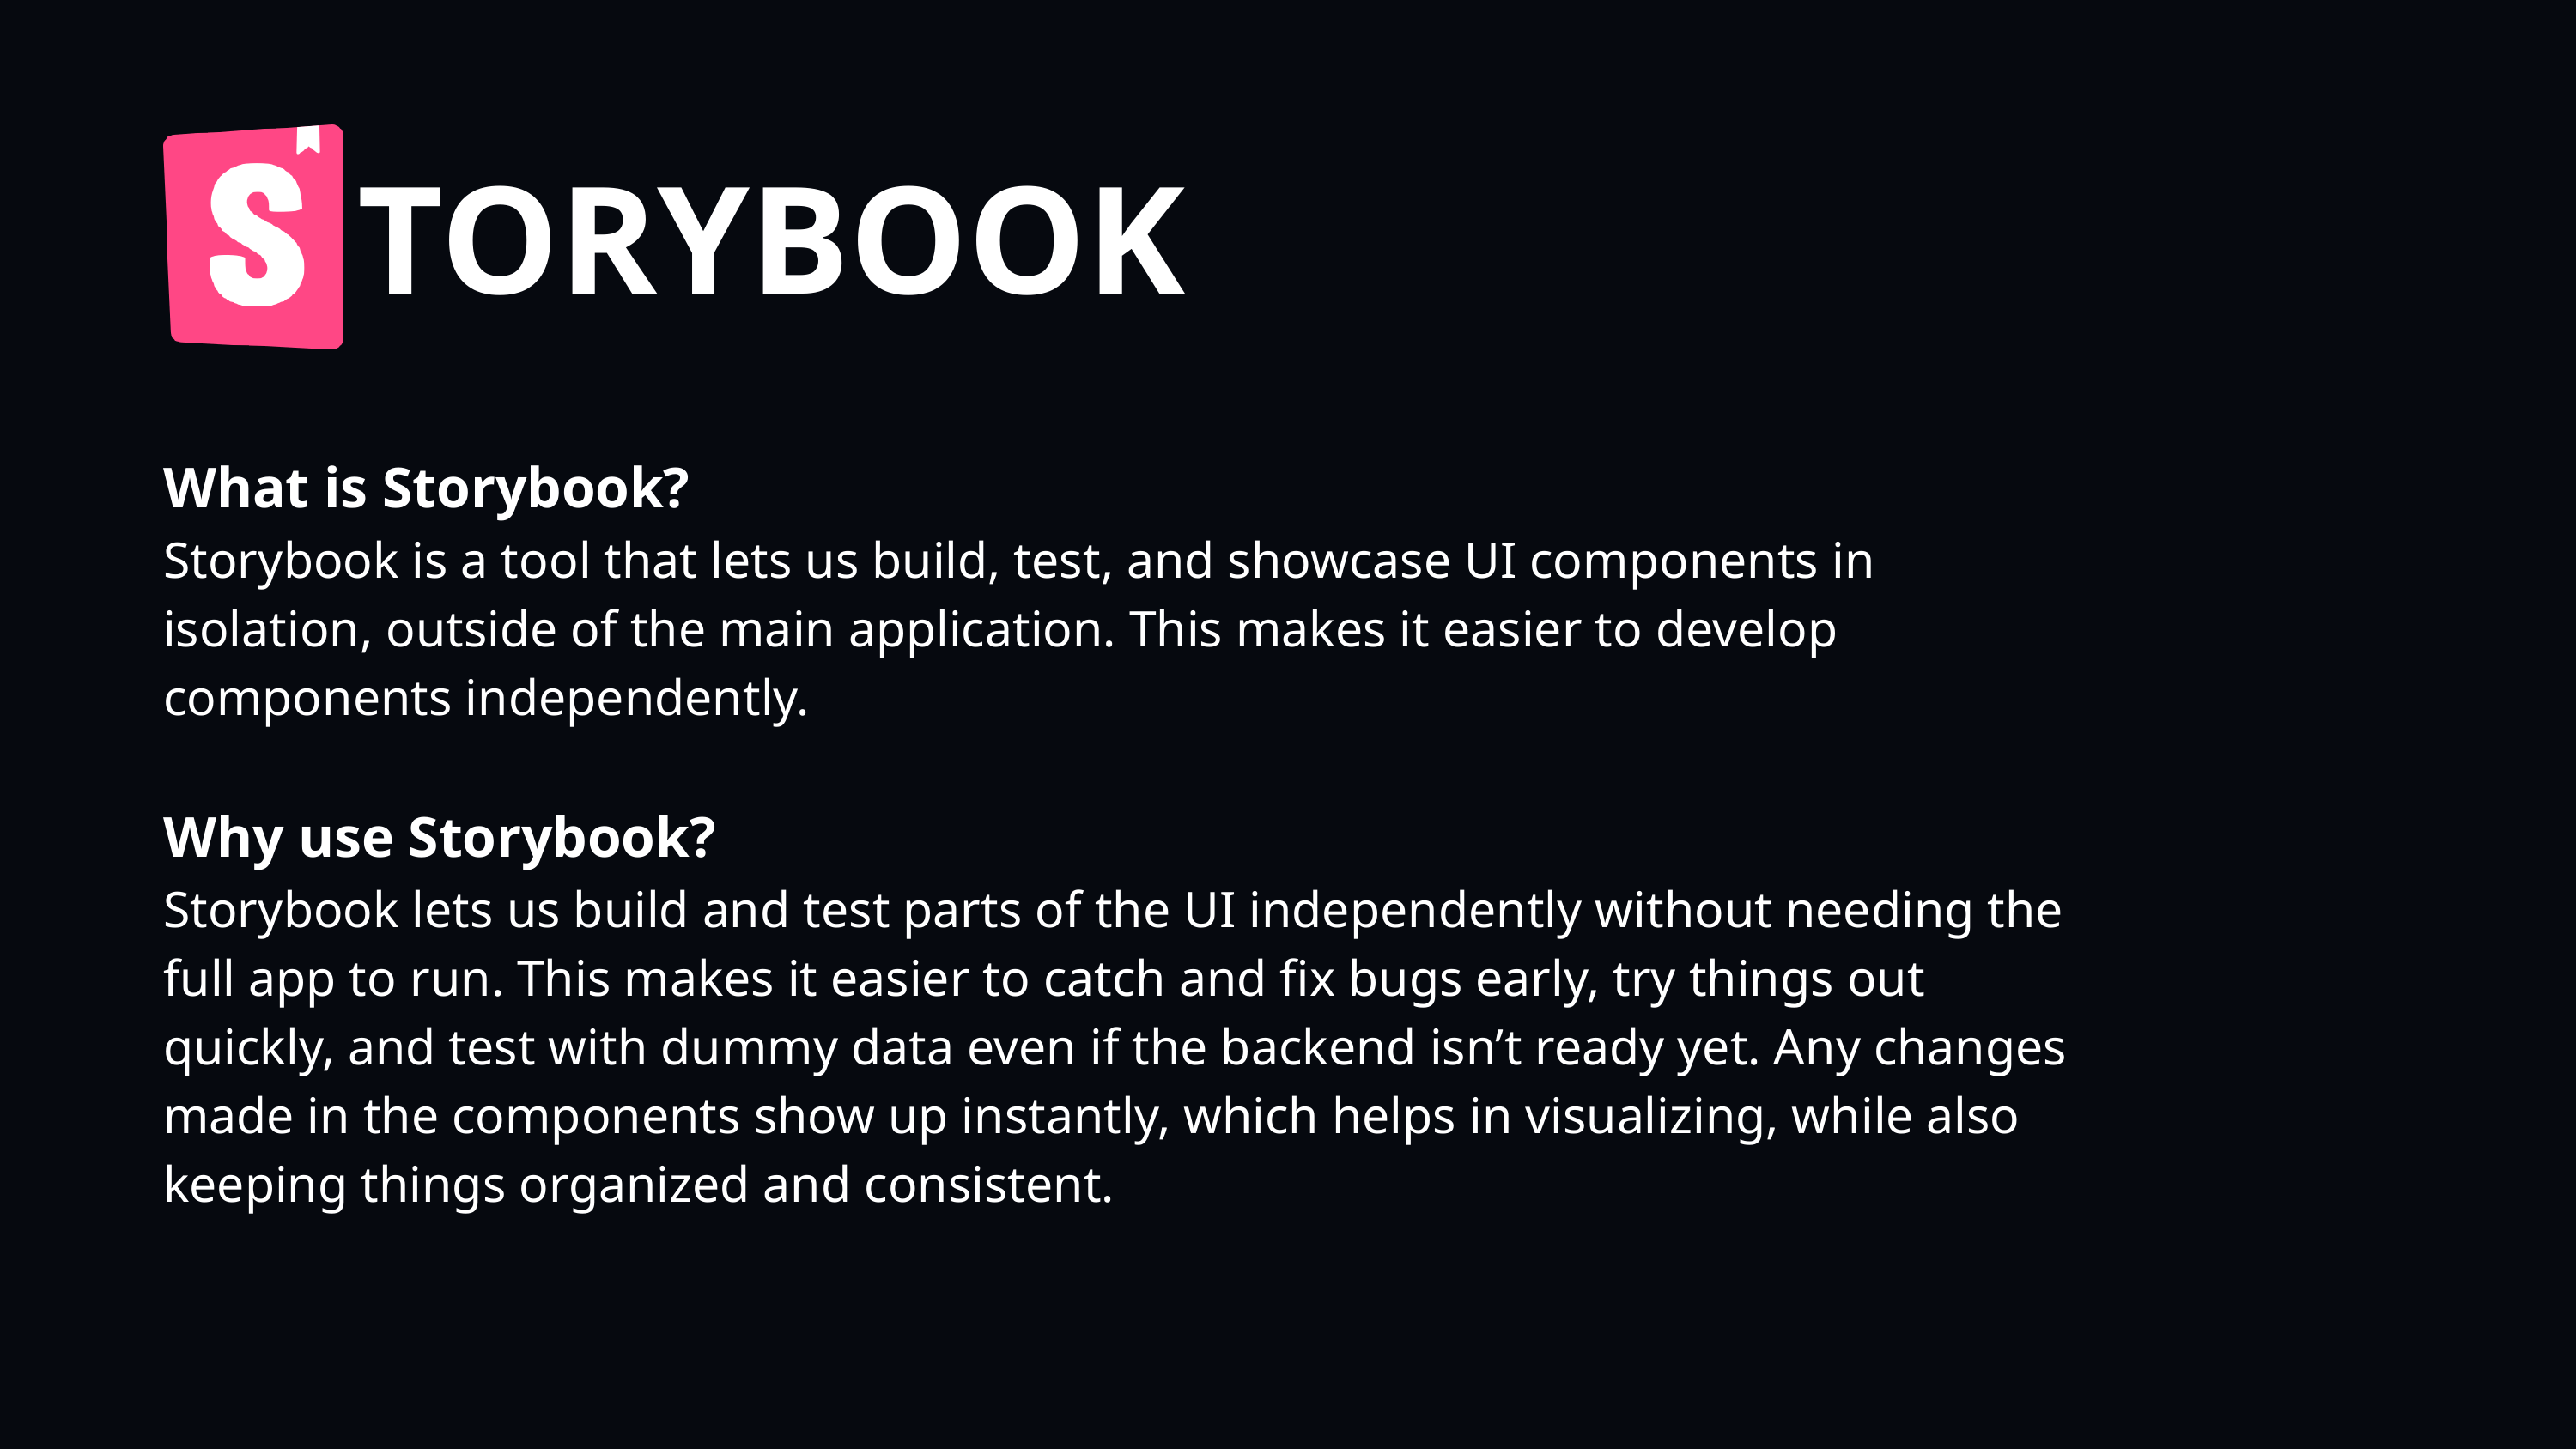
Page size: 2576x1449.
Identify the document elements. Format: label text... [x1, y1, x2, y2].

text_box Why use Storybook? Storybook lets us build and test parts of the UI independently without needing the full app to run. This makes it easier to catch and fix bugs early, try things out quickly, and test with dummy data even if the backend isn’t ready yet. Any changes made in the components show up instantly, which helps in visualizing, while also keeping things organized and consistent. [163, 791, 2070, 1212]
text_box TORYBOOK [357, 115, 1195, 324]
text_box What is Storybook? Storybook is a tool that lets us build, test, and showcase UI components in isolation, outside of the main application. This makes it easier to develop components independently. [163, 441, 2070, 725]
text_box [163, 124, 343, 349]
